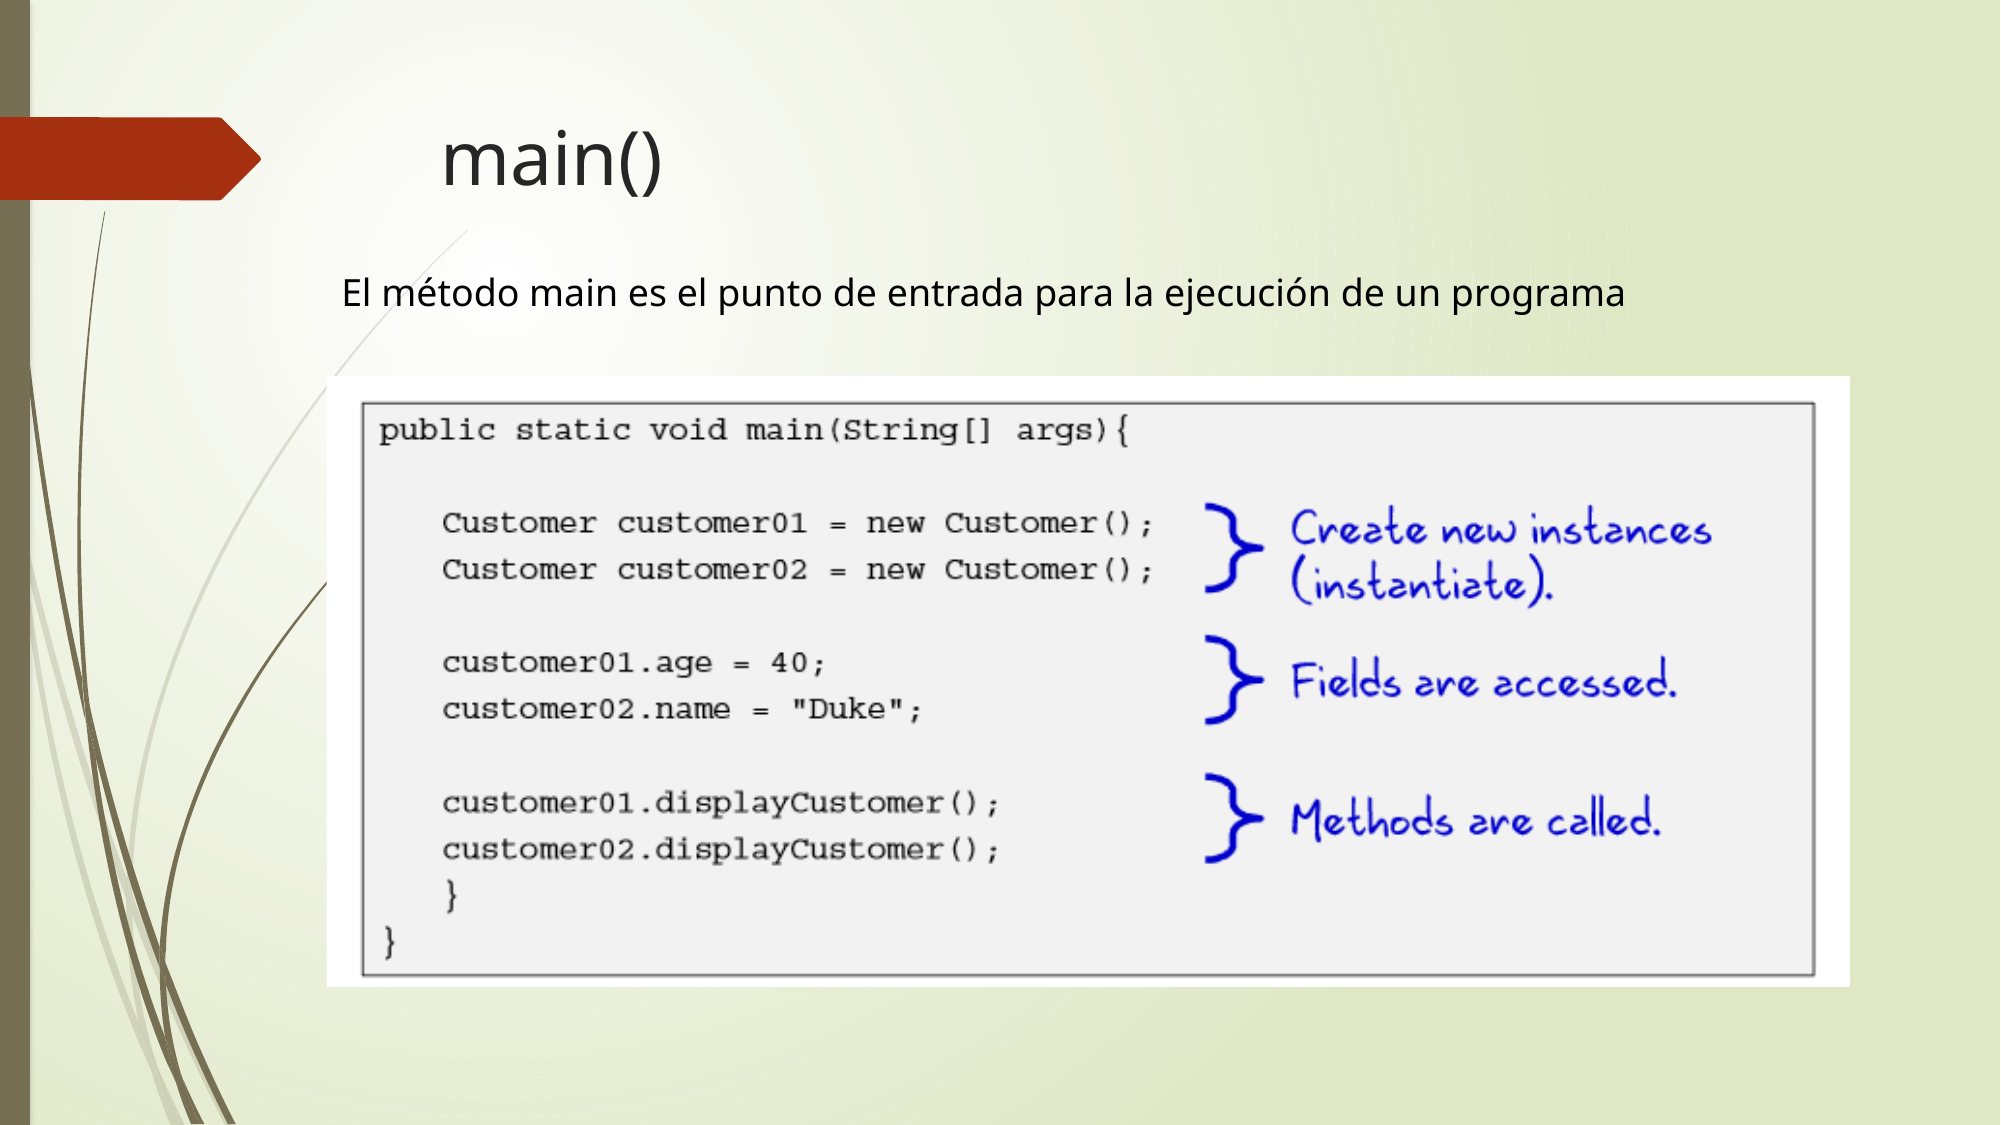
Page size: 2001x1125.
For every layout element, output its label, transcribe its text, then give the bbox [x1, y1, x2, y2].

text_box El método main es el punto de entrada para la ejecución de un programa [326, 261, 1837, 322]
title main() [425, 102, 1888, 313]
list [326, 376, 1851, 988]
